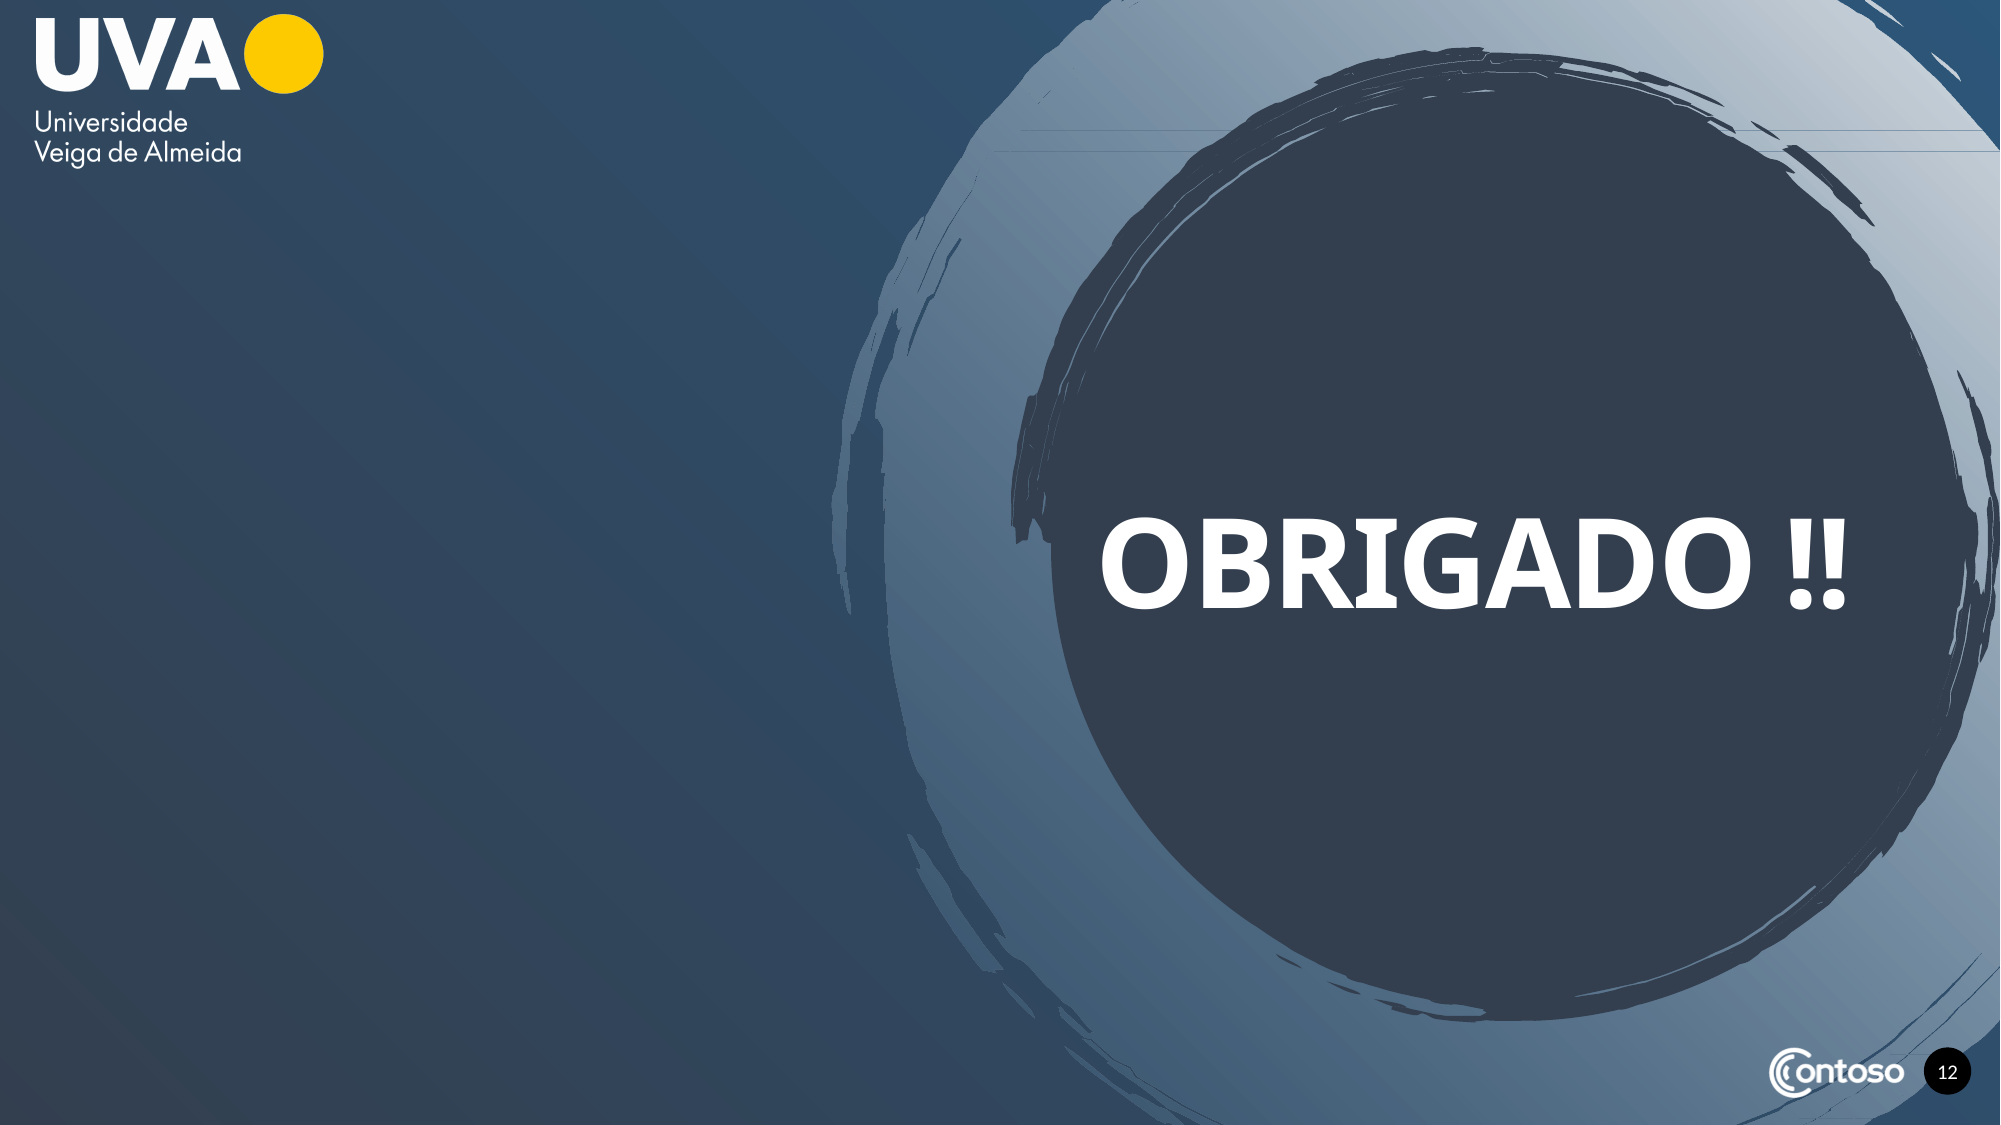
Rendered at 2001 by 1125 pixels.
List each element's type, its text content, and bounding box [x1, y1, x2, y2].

slide_number 12 [1923, 1047, 1972, 1095]
picture [21, 0, 333, 183]
picture [1764, 1043, 1909, 1099]
title Obrigado !! [1065, 292, 1853, 634]
